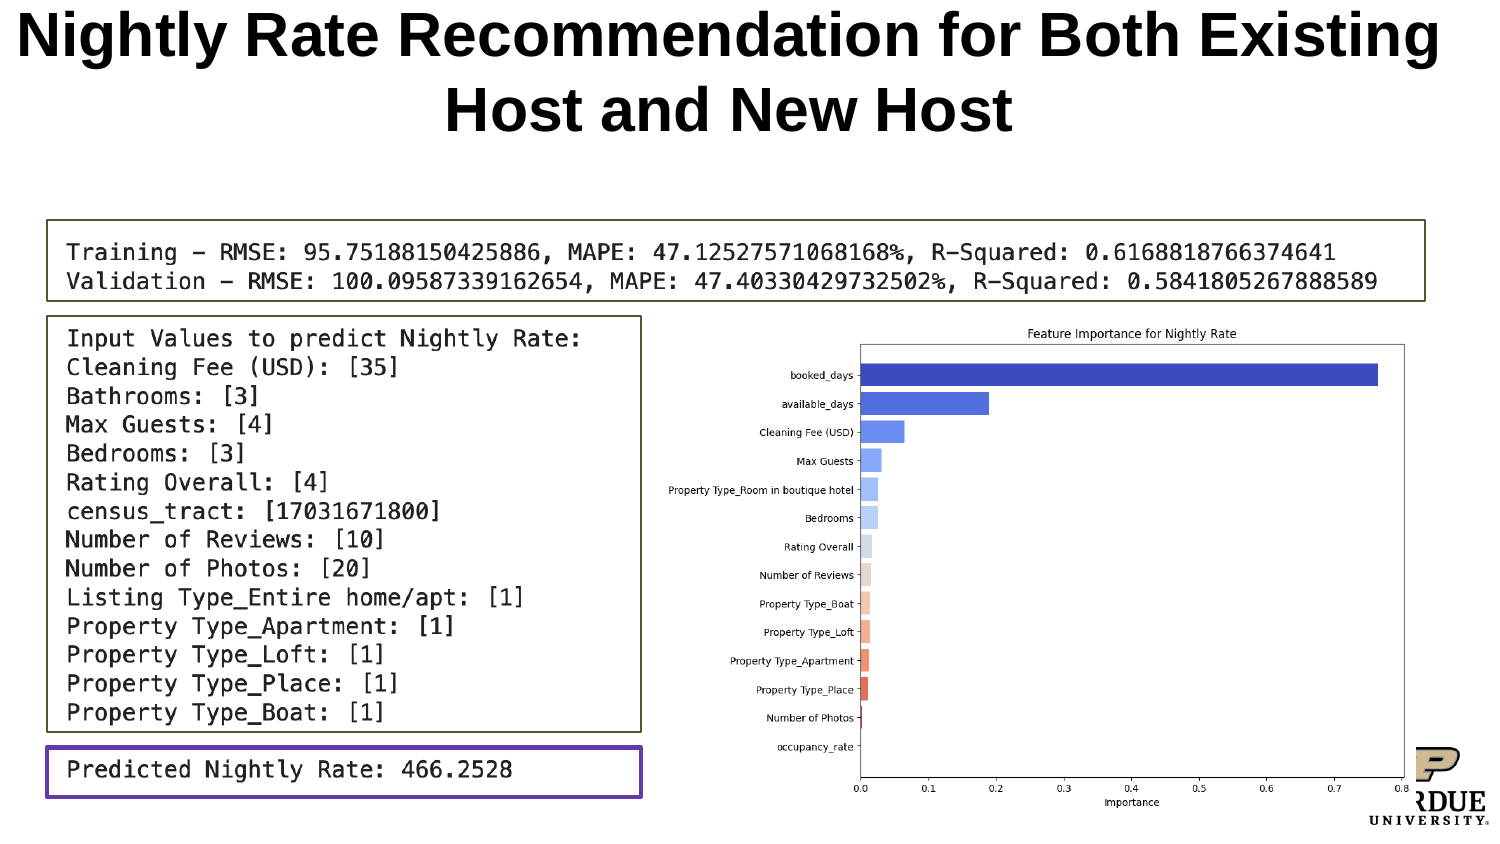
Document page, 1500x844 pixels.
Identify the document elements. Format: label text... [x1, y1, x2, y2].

picture [46, 231, 1490, 825]
text_box [45, 218, 1427, 303]
title Nightly Rate Recommendation for Both Existing Host and New Host [0, 0, 1480, 138]
